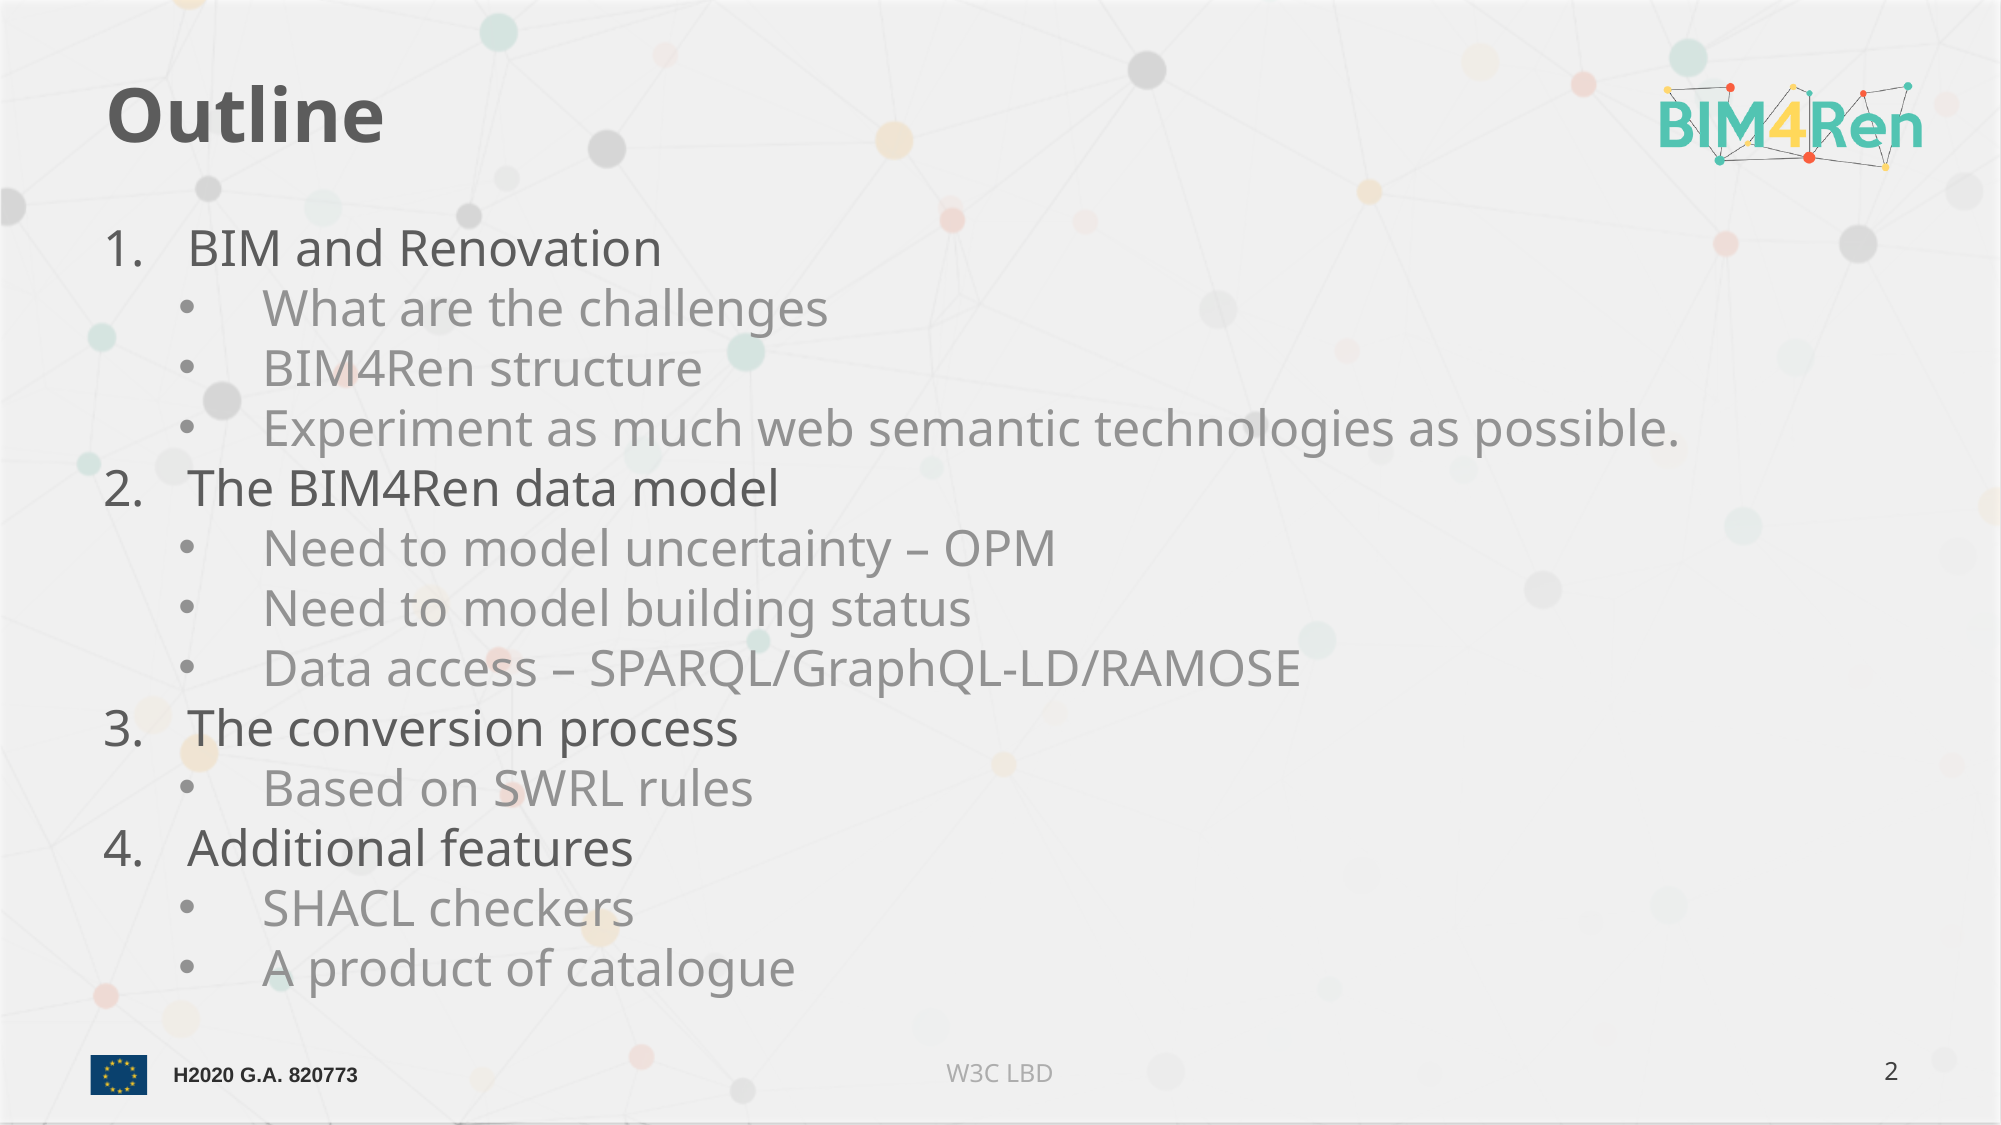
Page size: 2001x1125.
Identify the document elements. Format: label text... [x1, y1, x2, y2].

title Outline [90, 59, 1637, 206]
slide_number 2 [1795, 1042, 1914, 1103]
footer W3C LBD [662, 1042, 1338, 1103]
subtitle BIM and Renovation What are the challenges BIM4Ren structure Experiment as much web semantic technologies as possible. The BIM4Ren data model Need to model uncertainty – OPM Need to model building status Data access – SPARQL/GraphQL-LD/RAMOSE The conversion process Based on SWRL rules Additional features SHACL checkers A product of catalogue [88, 209, 1912, 955]
picture [1637, 61, 1949, 178]
